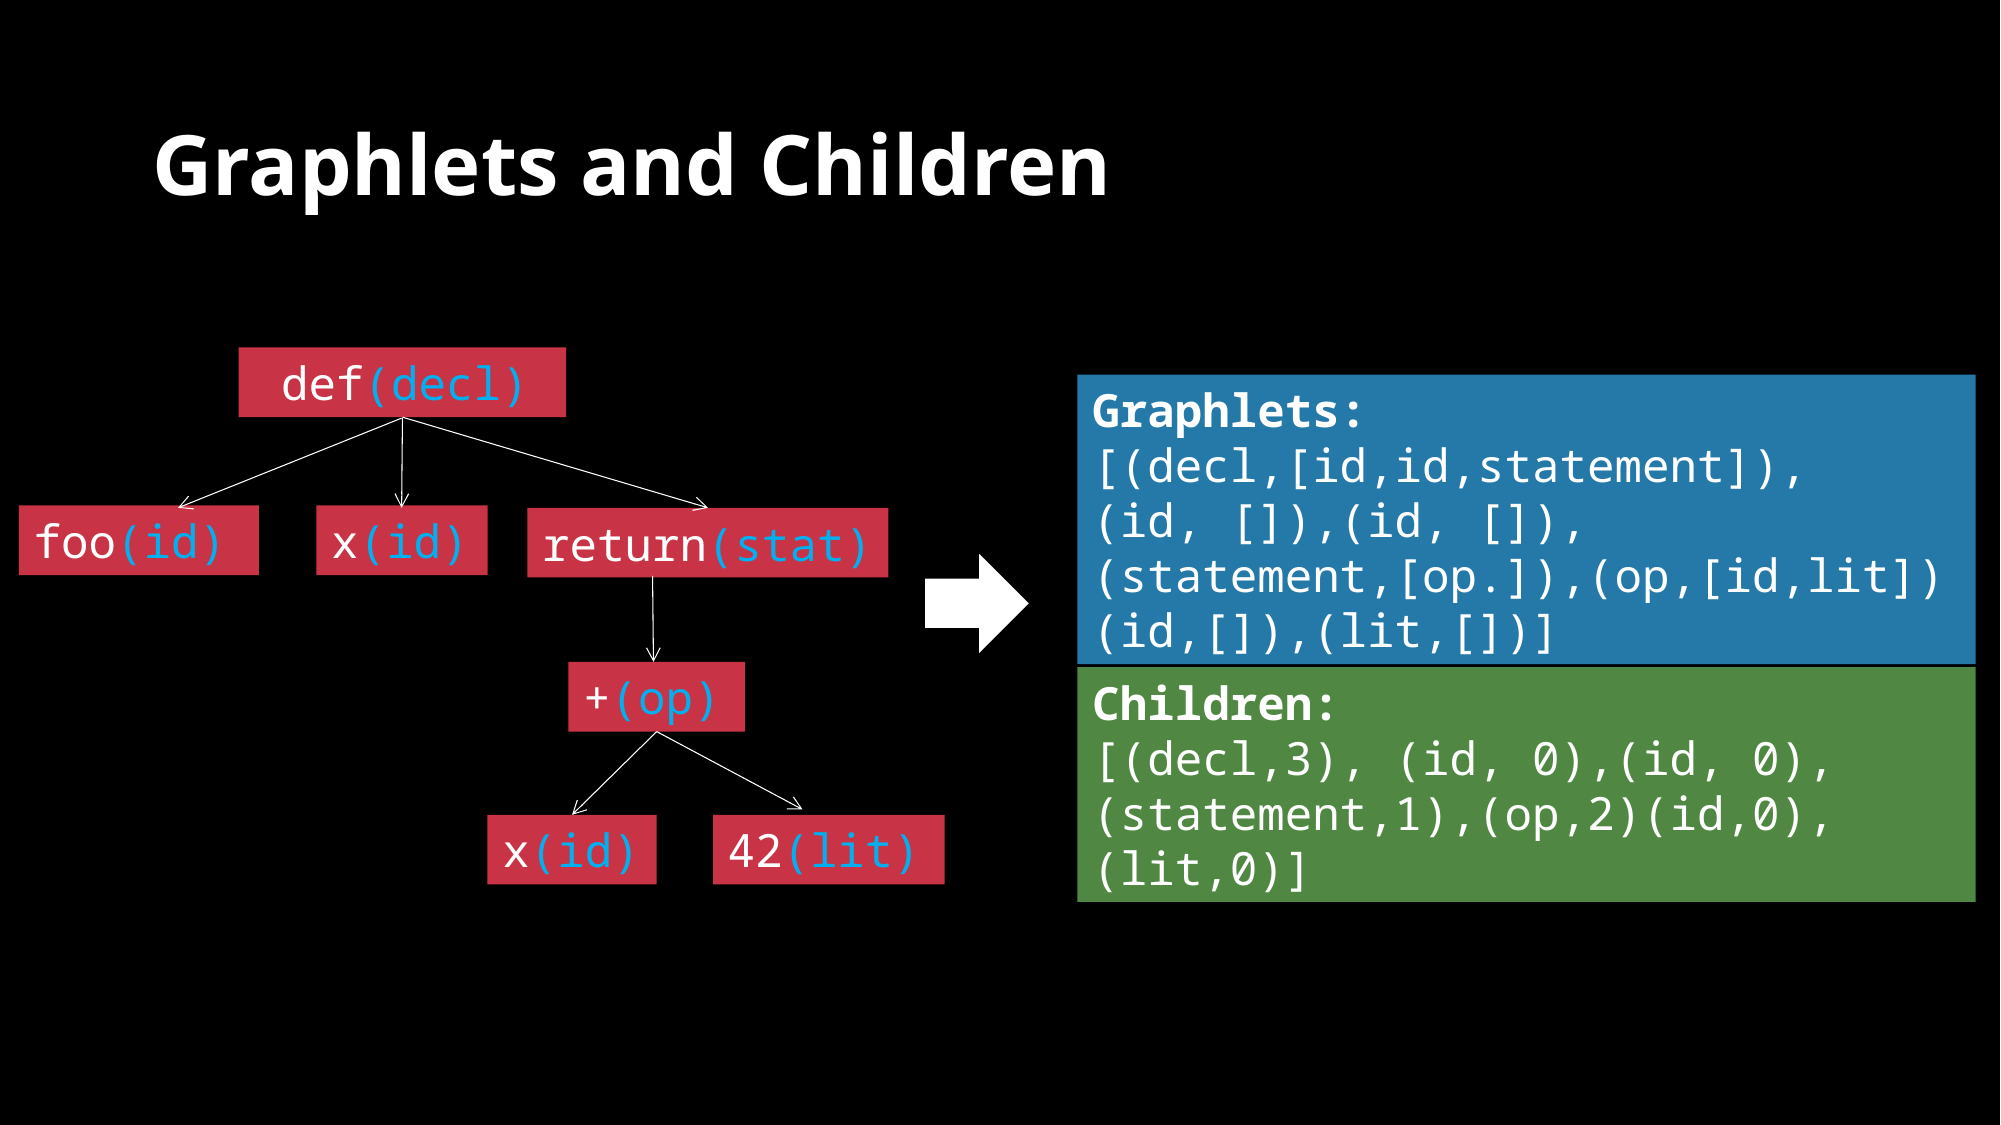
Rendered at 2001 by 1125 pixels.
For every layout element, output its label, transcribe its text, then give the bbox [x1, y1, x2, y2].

text_box +(op) [568, 661, 746, 732]
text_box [402, 416, 708, 506]
text_box x(id) [487, 814, 657, 885]
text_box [572, 730, 657, 813]
text_box [925, 553, 1029, 653]
text_box def(decl) [238, 347, 567, 418]
title Graphlets and Children [137, 59, 1863, 278]
text_box x(id) [316, 506, 488, 576]
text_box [656, 730, 803, 810]
text_box foo(id) [18, 505, 259, 576]
text_box Graphlets: [(decl,[id,id,statement]), (id, []),(id, []), (statement,[op.]),(op,[id,lit]) (id,[]),(lit,[])] [1077, 374, 1976, 665]
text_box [178, 418, 402, 508]
text_box 42(lit) [713, 814, 945, 885]
text_box Children: [(decl,3), (id, 0),(id, 0), (statement,1),(op,2)(id,0), (lit,0)] [1077, 667, 1976, 902]
text_box return(stat) [527, 507, 889, 578]
